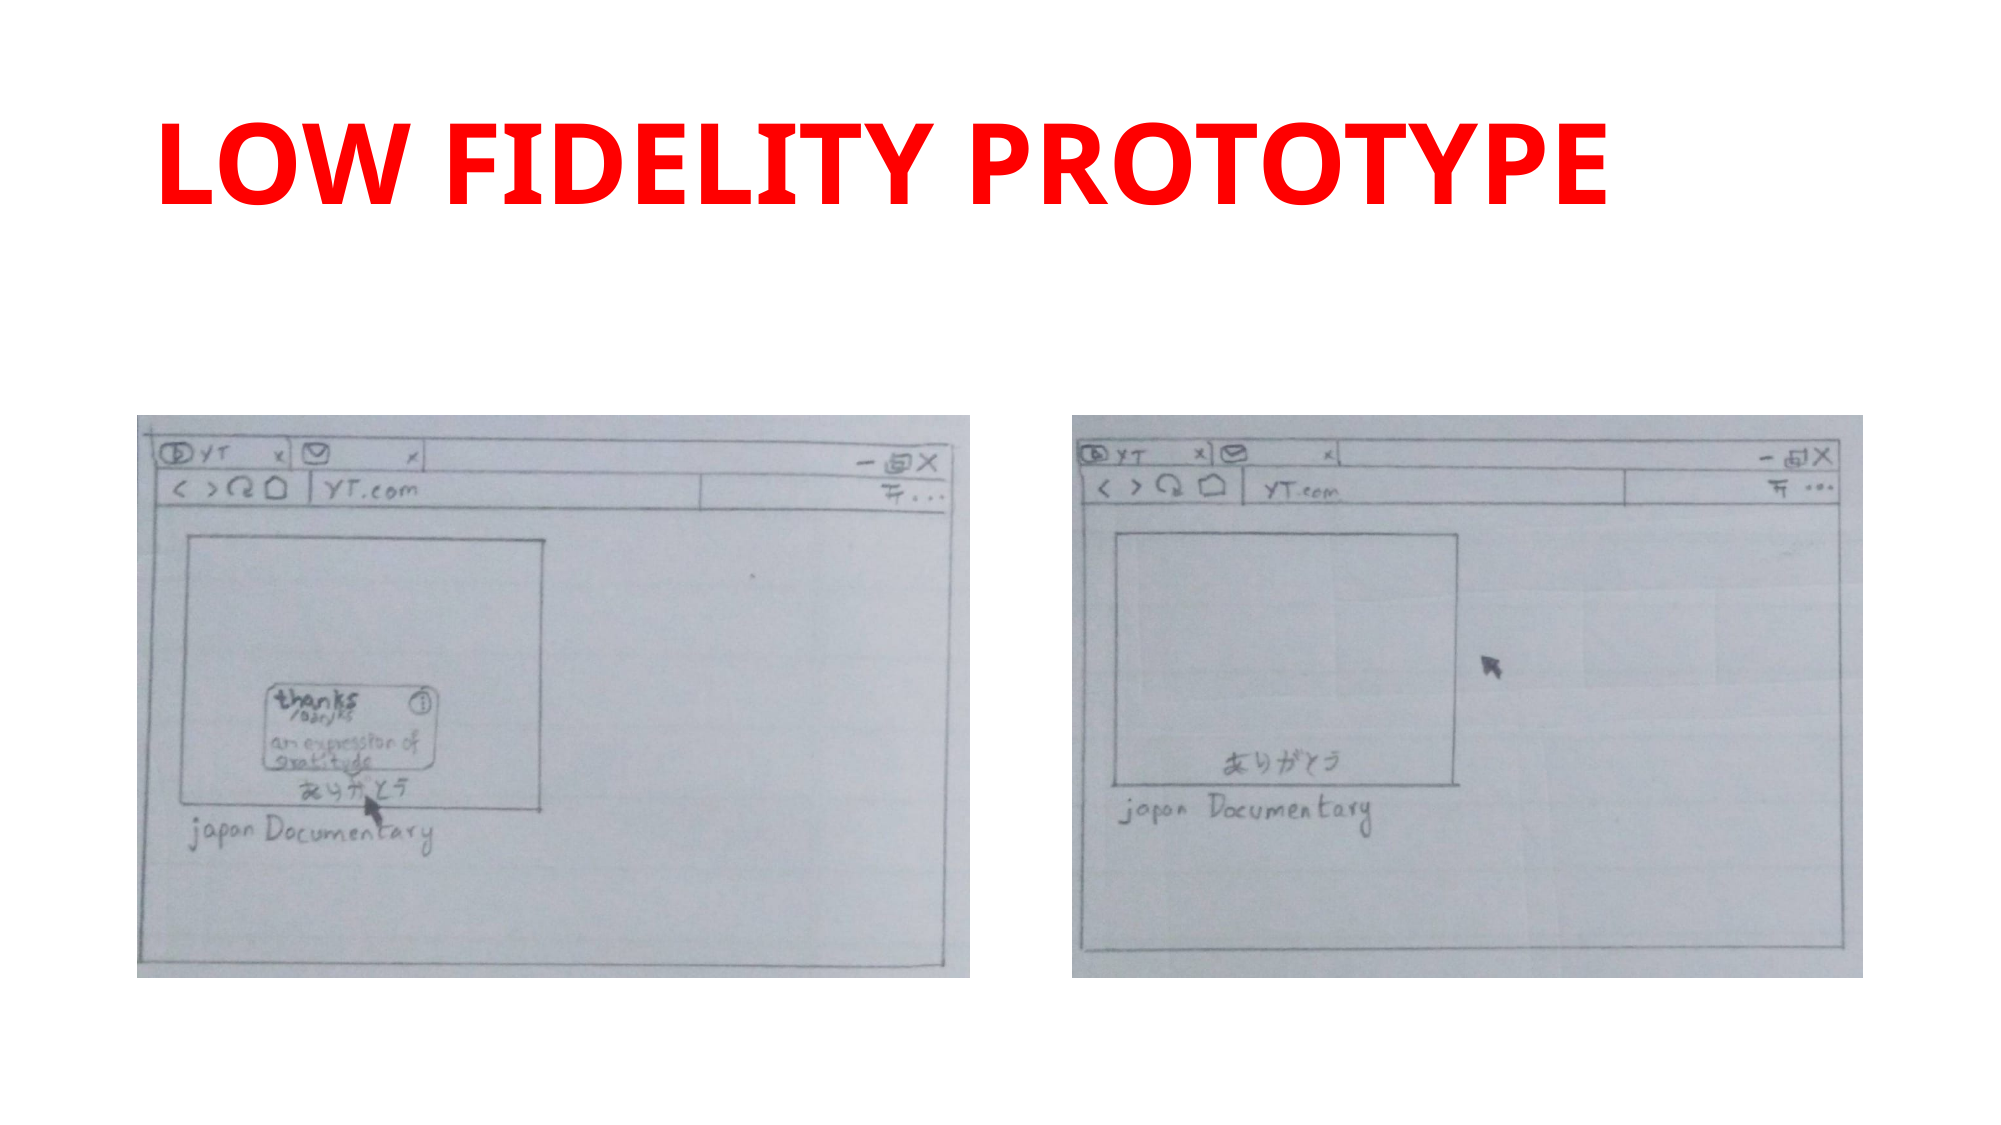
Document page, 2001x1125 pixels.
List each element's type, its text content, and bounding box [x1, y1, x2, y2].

title LOW FIDELITY PROTOTYPE [137, 59, 1863, 278]
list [137, 415, 970, 978]
picture [1072, 415, 1863, 978]
